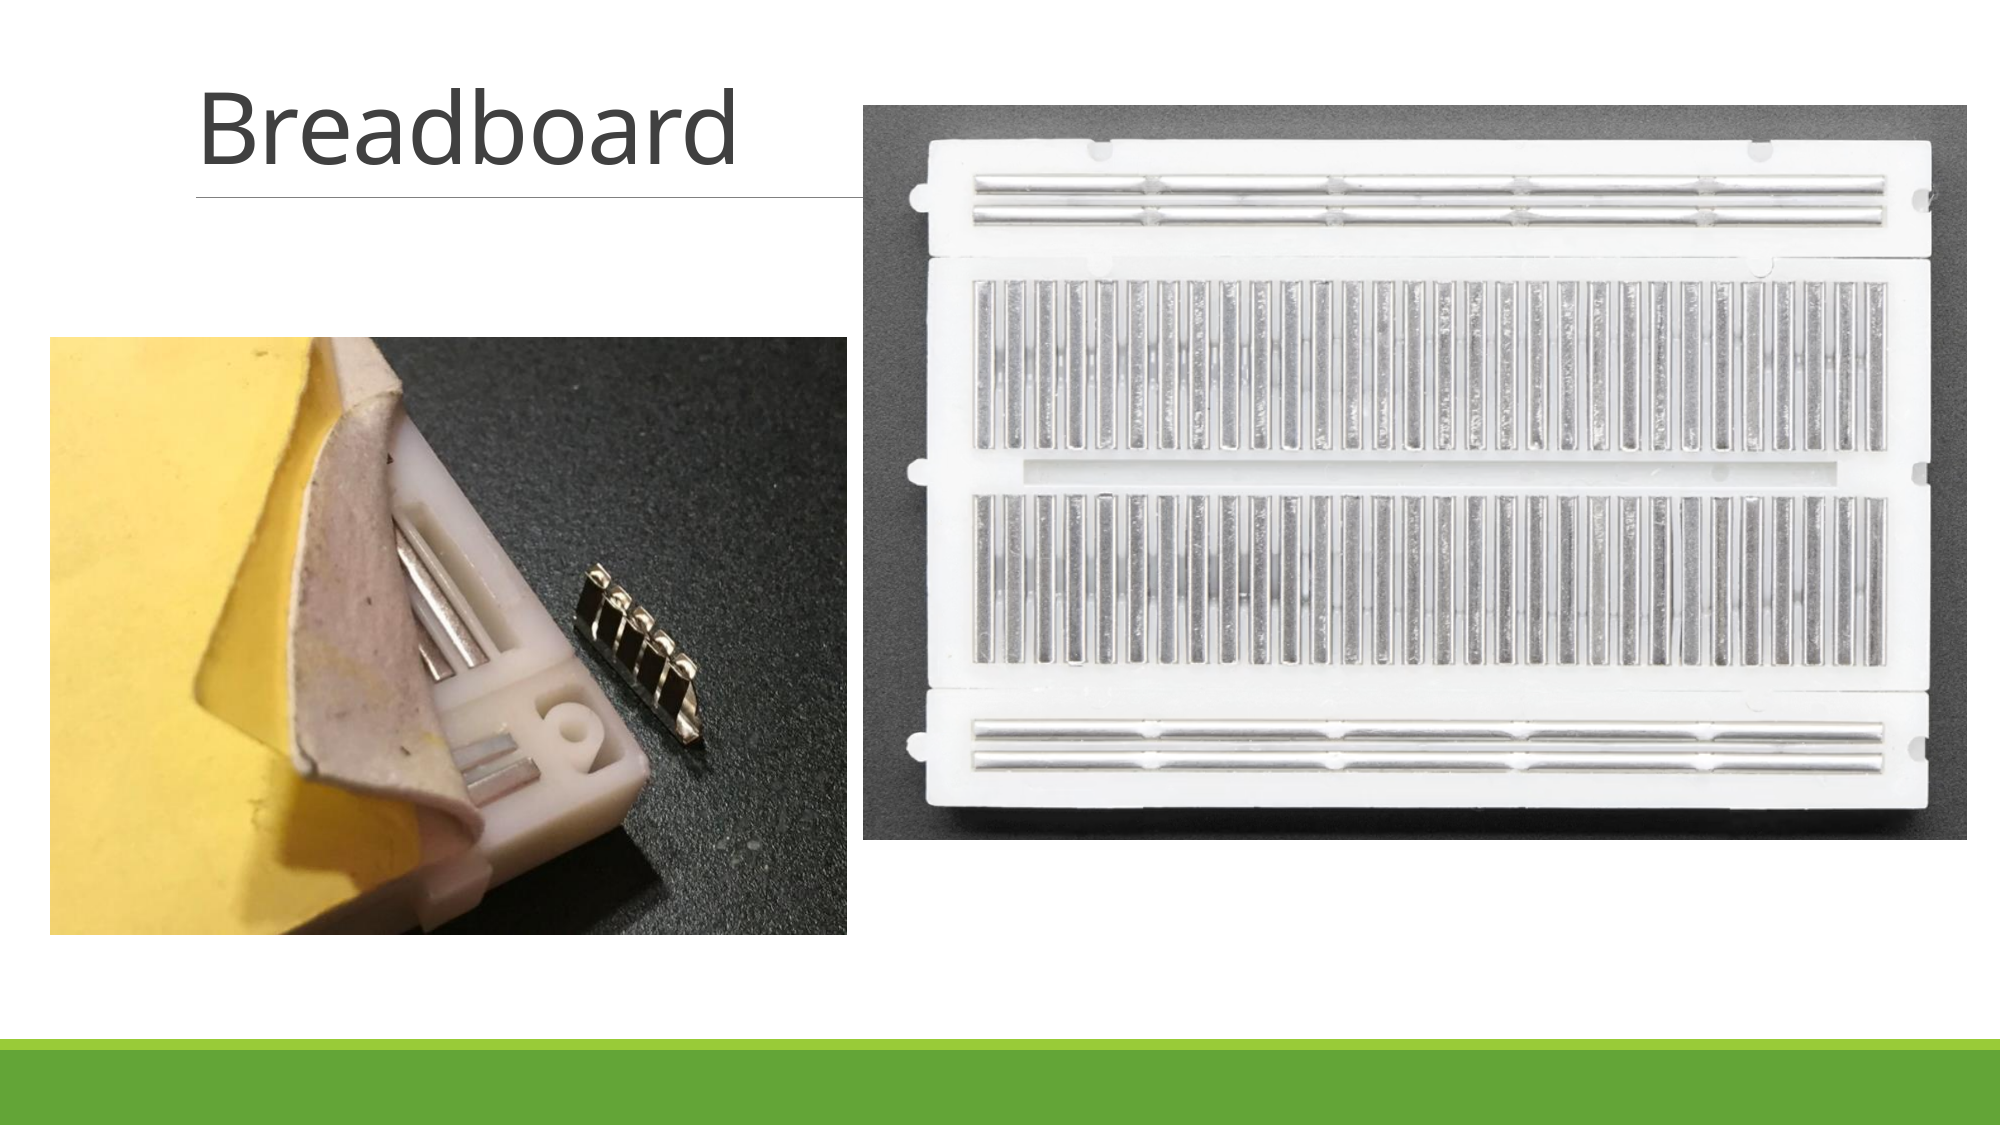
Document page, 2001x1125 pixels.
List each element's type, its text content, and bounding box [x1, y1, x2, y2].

picture [863, 105, 1968, 841]
title Breadboard [180, 47, 1830, 193]
picture [50, 337, 848, 936]
